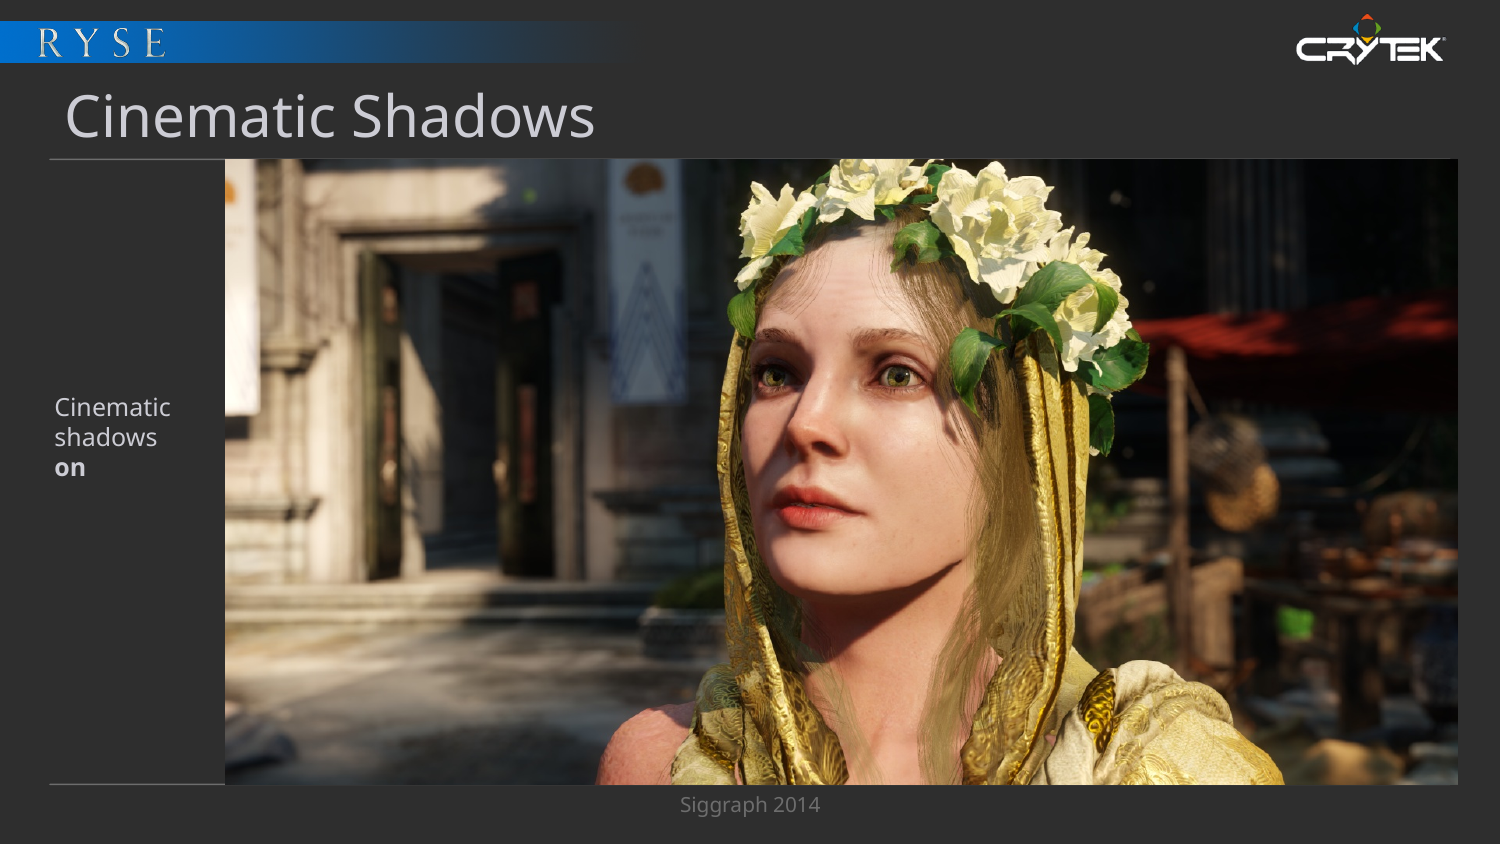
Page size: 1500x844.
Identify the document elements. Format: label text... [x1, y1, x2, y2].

text_box Cinematic shadows on [24, 384, 213, 535]
picture [1287, 9, 1450, 67]
title Cinematic Shadows [50, 71, 1450, 147]
picture [224, 159, 1459, 785]
picture [0, 21, 650, 63]
